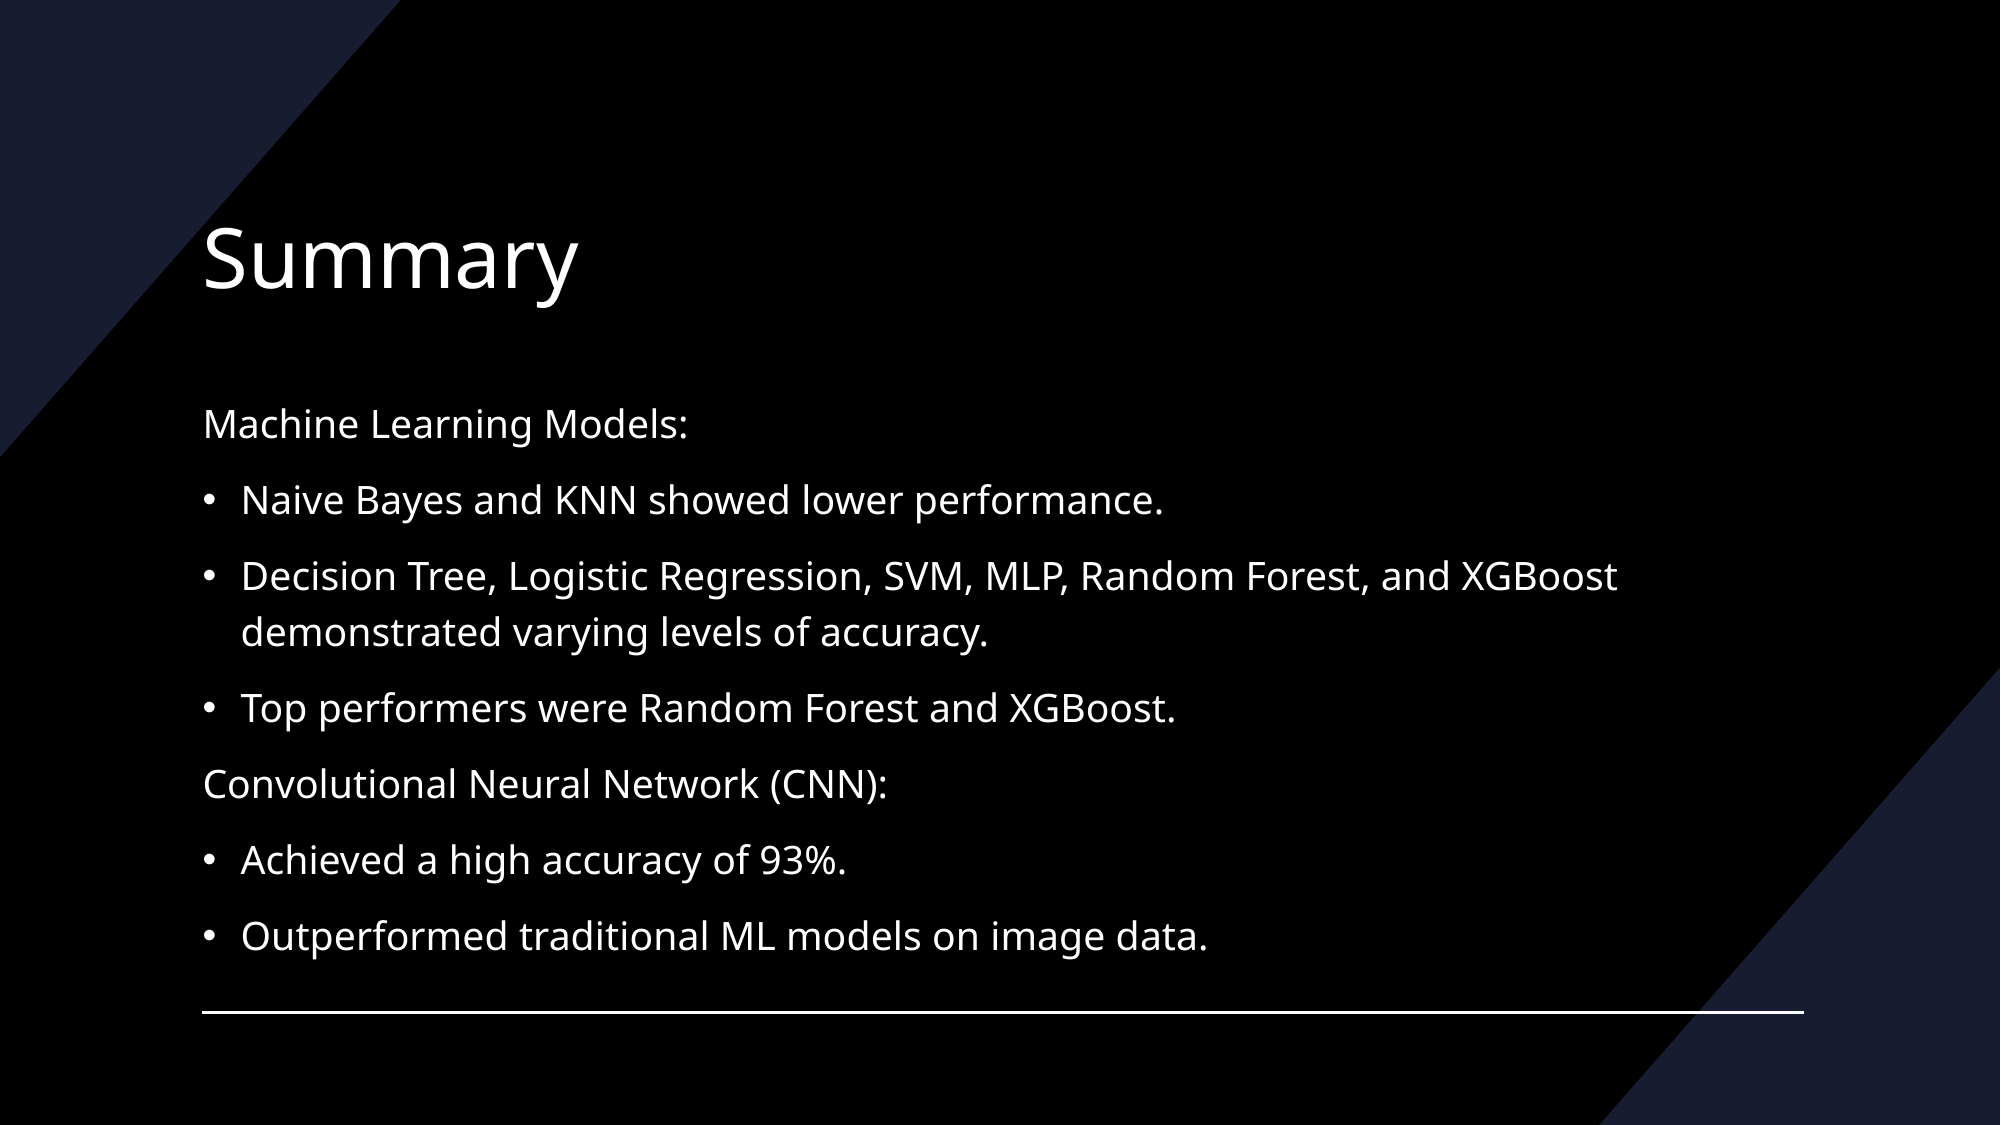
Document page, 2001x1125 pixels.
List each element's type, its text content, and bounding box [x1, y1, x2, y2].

list Machine Learning Models: Naive Bayes and KNN showed lower performance. Decision Tree, Logistic Regression, SVM, MLP, Random Forest, and XGBoost demonstrated varying levels of accuracy. Top performers were Random Forest and XGBoost. Convolutional Neural Network (CNN): Achieved a high accuracy of 93%. Outperformed traditional ML models on image data. [187, 382, 1813, 968]
title Summary [187, 143, 1813, 367]
